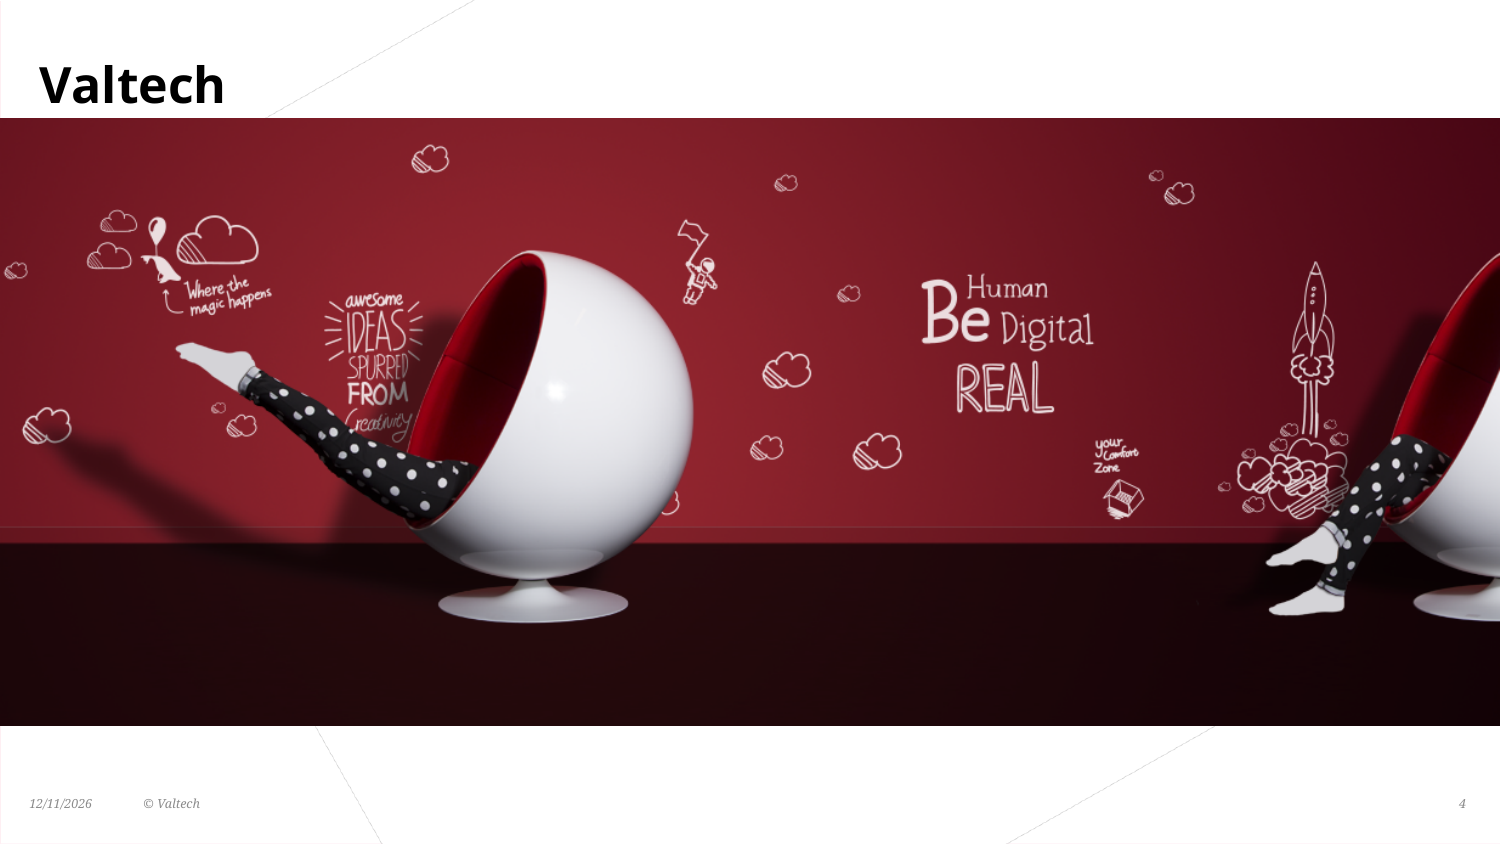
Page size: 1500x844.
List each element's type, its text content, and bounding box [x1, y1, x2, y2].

slide_number 4 [1411, 790, 1467, 818]
title Valtech [40, 57, 1459, 116]
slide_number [29, 790, 502, 818]
picture [0, 0, 1500, 844]
